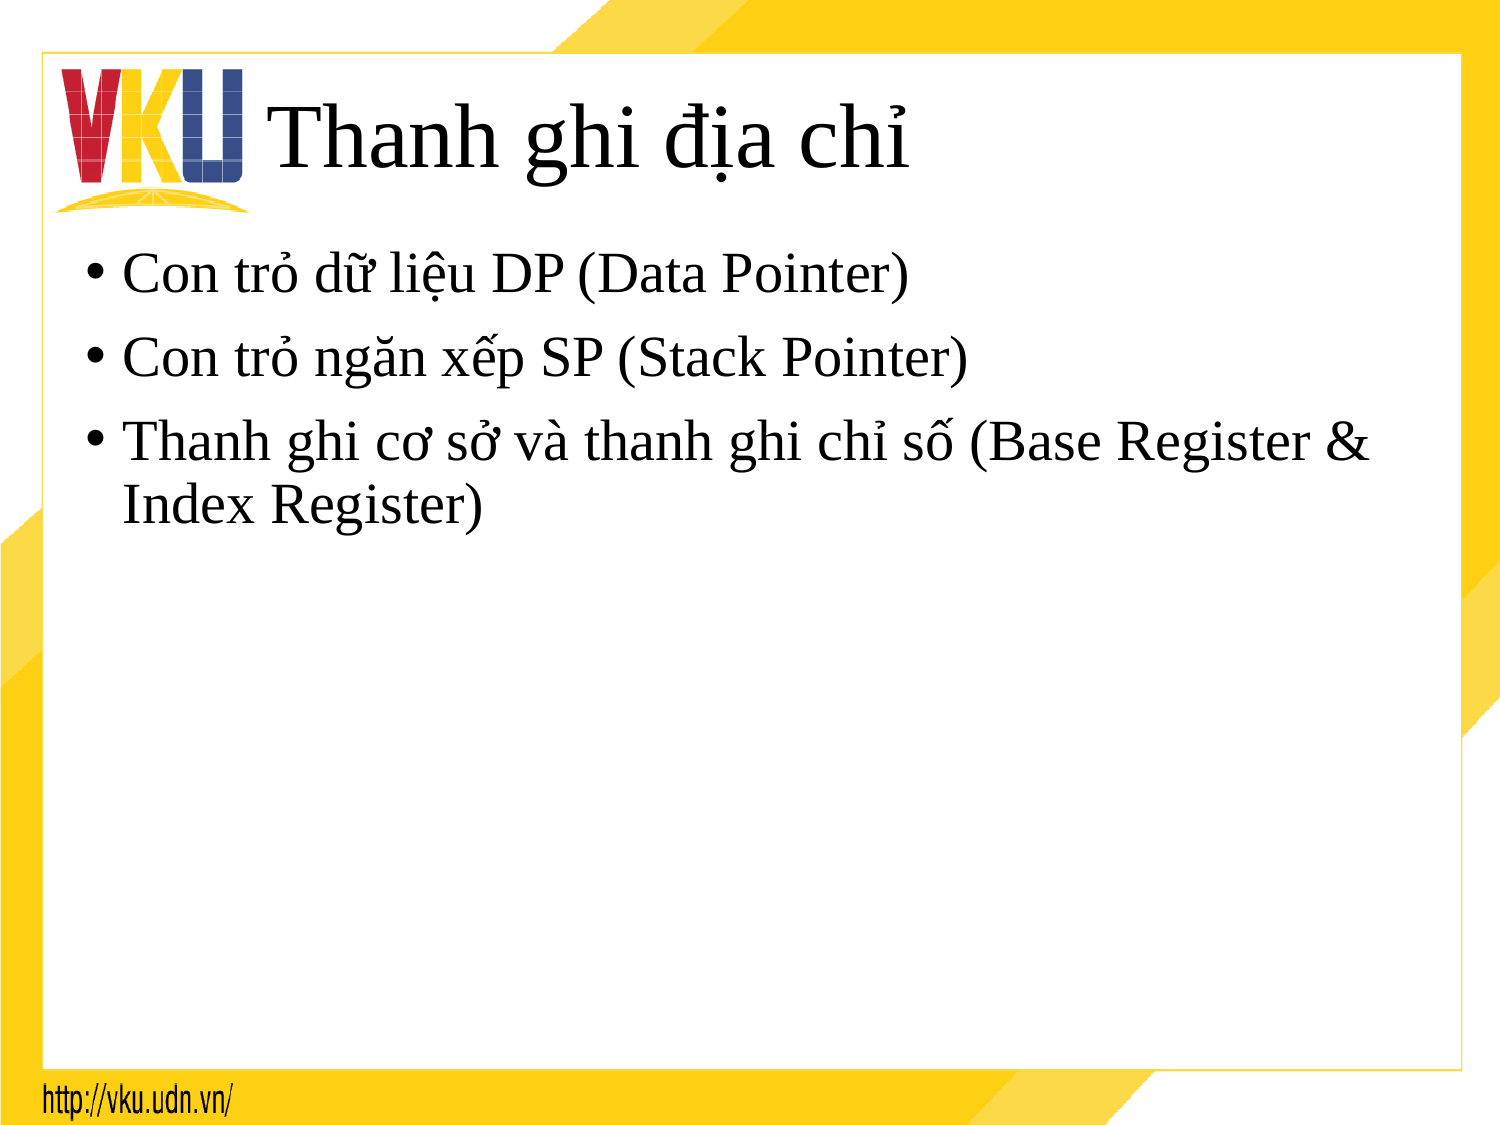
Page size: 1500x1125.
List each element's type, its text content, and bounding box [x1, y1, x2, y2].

picture [0, 0, 1500, 1125]
list Con trỏ dữ liệu DP (Data Pointer) Con trỏ ngăn xếp SP (Stack Pointer) Thanh ghi cơ sở và thanh ghi chỉ số (Base Register & Index Register) [70, 234, 1437, 1033]
title Thanh ghi địa chỉ [251, 59, 1397, 216]
